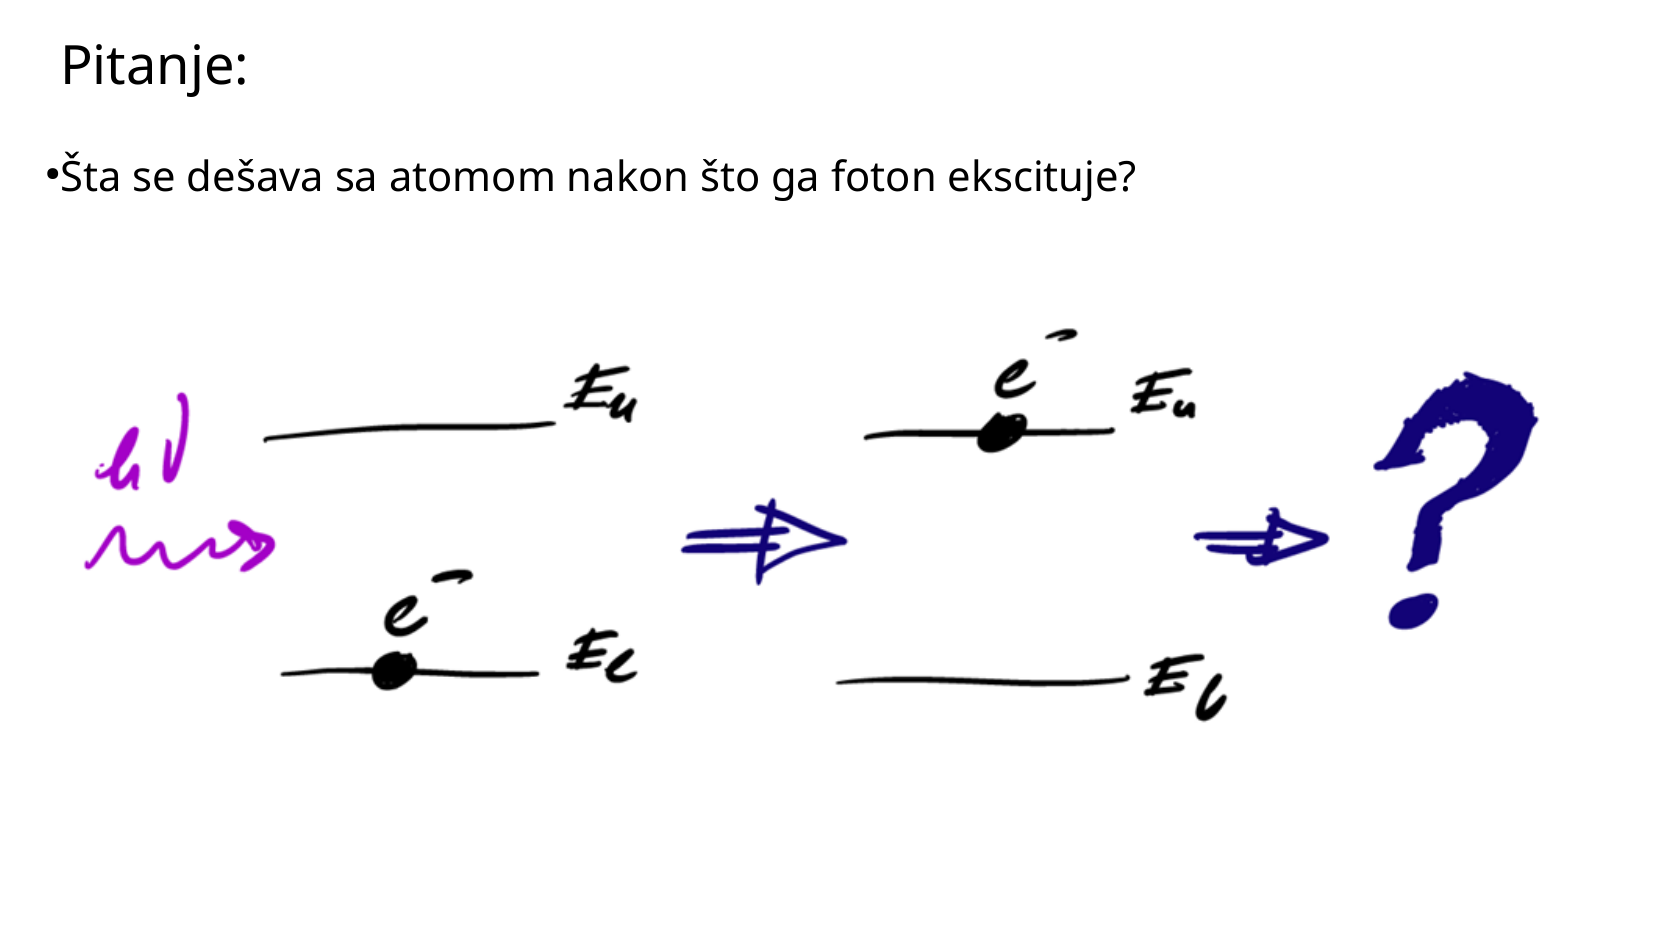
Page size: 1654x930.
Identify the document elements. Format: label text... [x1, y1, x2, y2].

picture [74, 299, 1559, 746]
title Pitanje: [59, 0, 1648, 141]
list Šta se dešava sa atomom nakon što ga foton ekscituje? [45, 149, 1635, 880]
